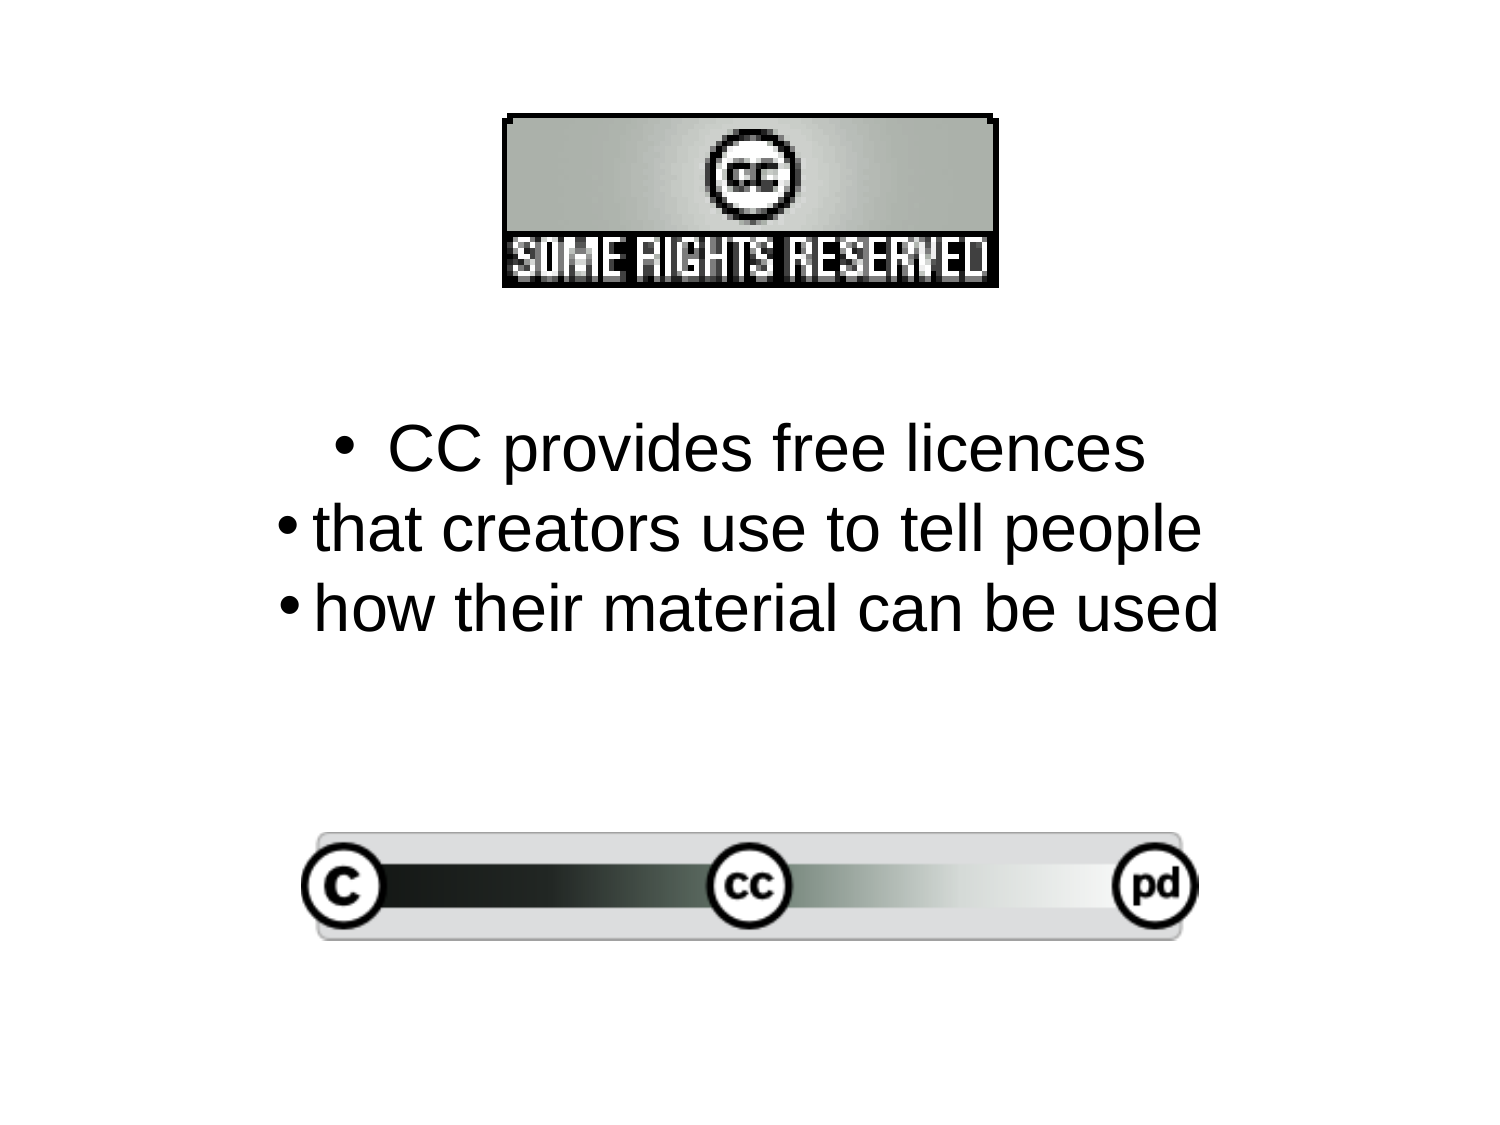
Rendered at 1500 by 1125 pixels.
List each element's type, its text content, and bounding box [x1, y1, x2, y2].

picture [300, 831, 1200, 941]
text_box CC provides free licences that creators use to tell people how their material can be used [247, 397, 1264, 846]
picture [501, 113, 999, 289]
